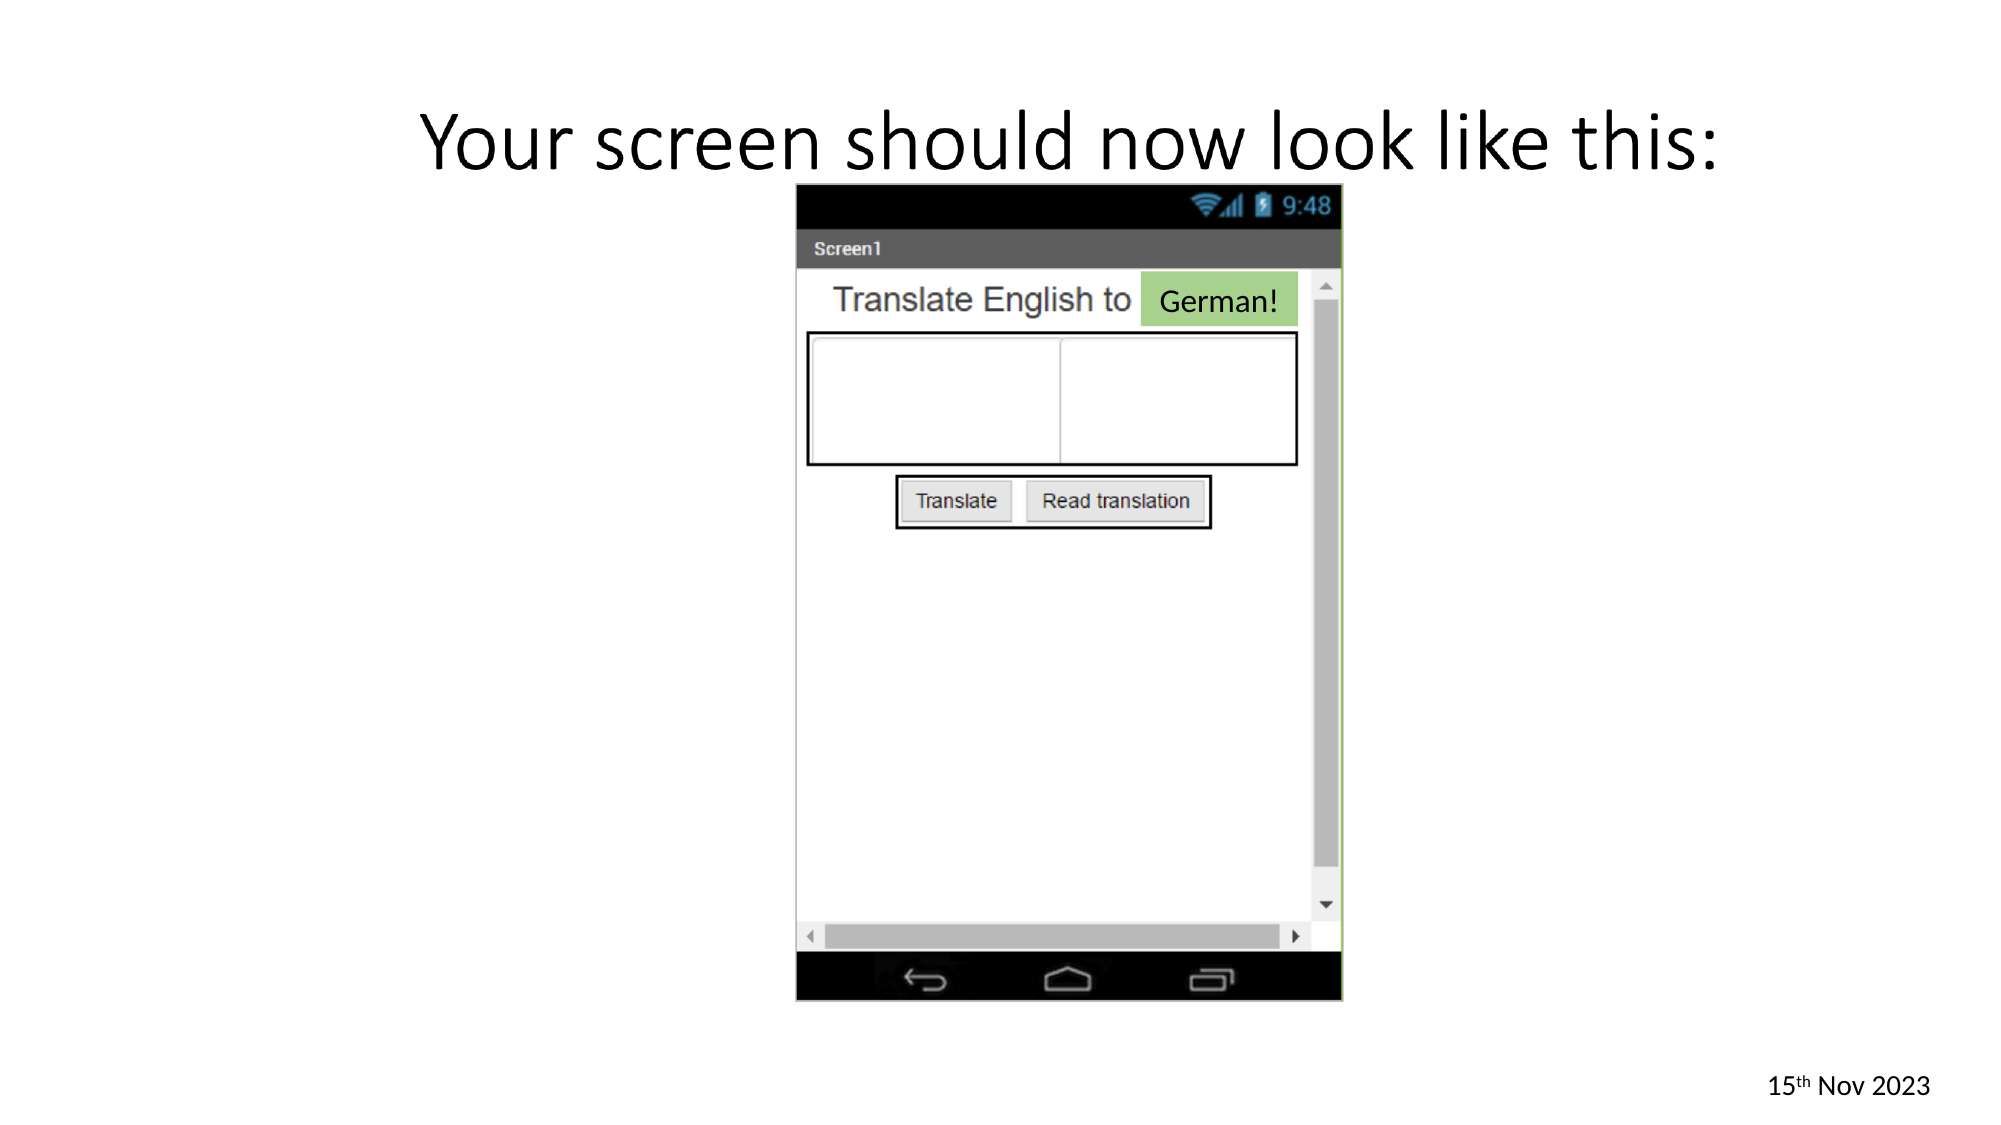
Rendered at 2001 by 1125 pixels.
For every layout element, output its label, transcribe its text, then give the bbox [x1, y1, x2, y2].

text_box 15th Nov 2023 [1752, 1059, 1946, 1109]
picture [405, 100, 1723, 1014]
